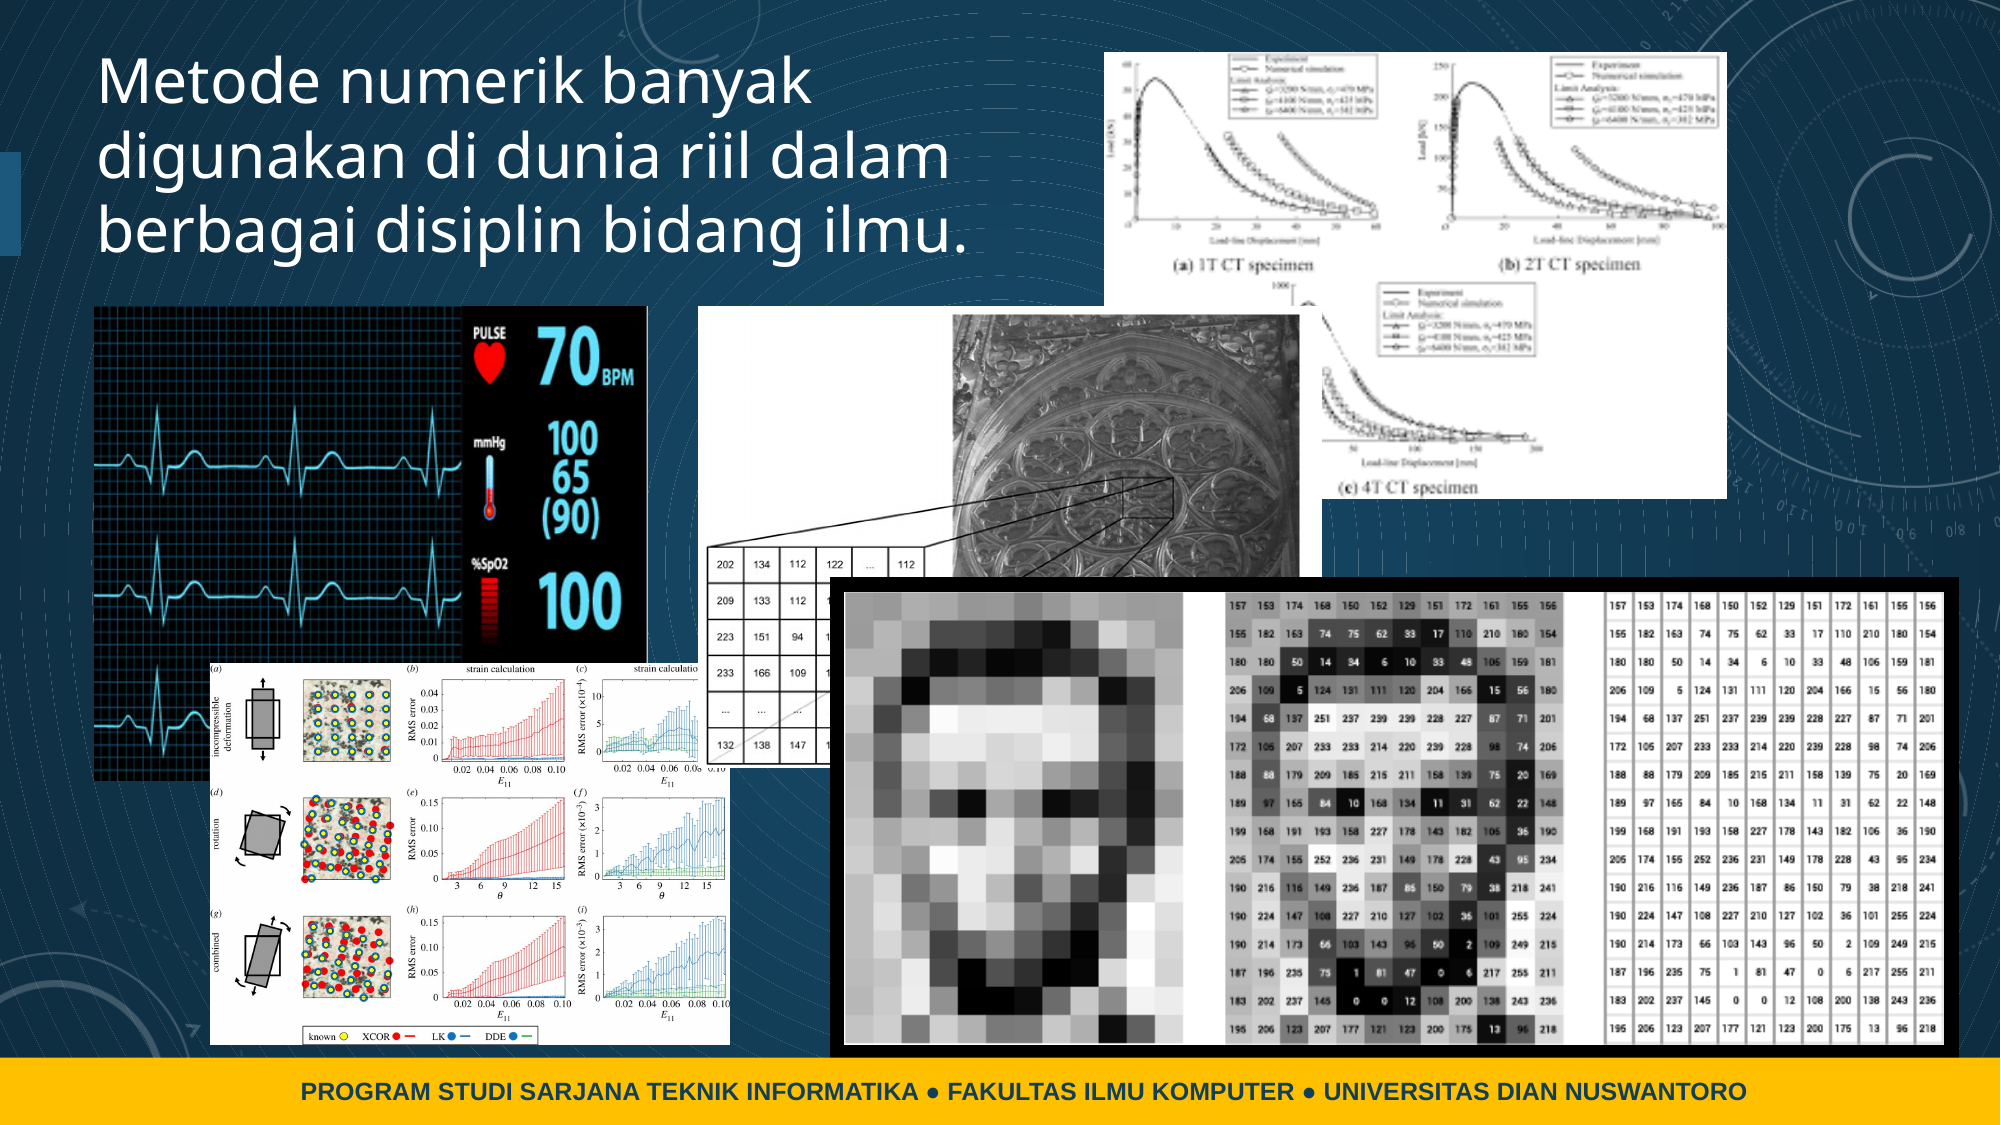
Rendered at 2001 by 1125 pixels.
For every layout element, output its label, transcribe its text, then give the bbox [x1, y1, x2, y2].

text_box [0, 1056, 2000, 1125]
text_box Metode numerik banyak digunakan di dunia riil dalam berbagai disiplin bidang ilmu. [81, 33, 1068, 273]
text_box PROGRAM STUDI SARJANA TEKNIK INFORMATIKA ● FAKULTAS ILMU KOMPUTER ● UNIVERSITAS DIAN NUSWANTORO [285, 1068, 1765, 1114]
picture [0, 0, 2000, 1056]
